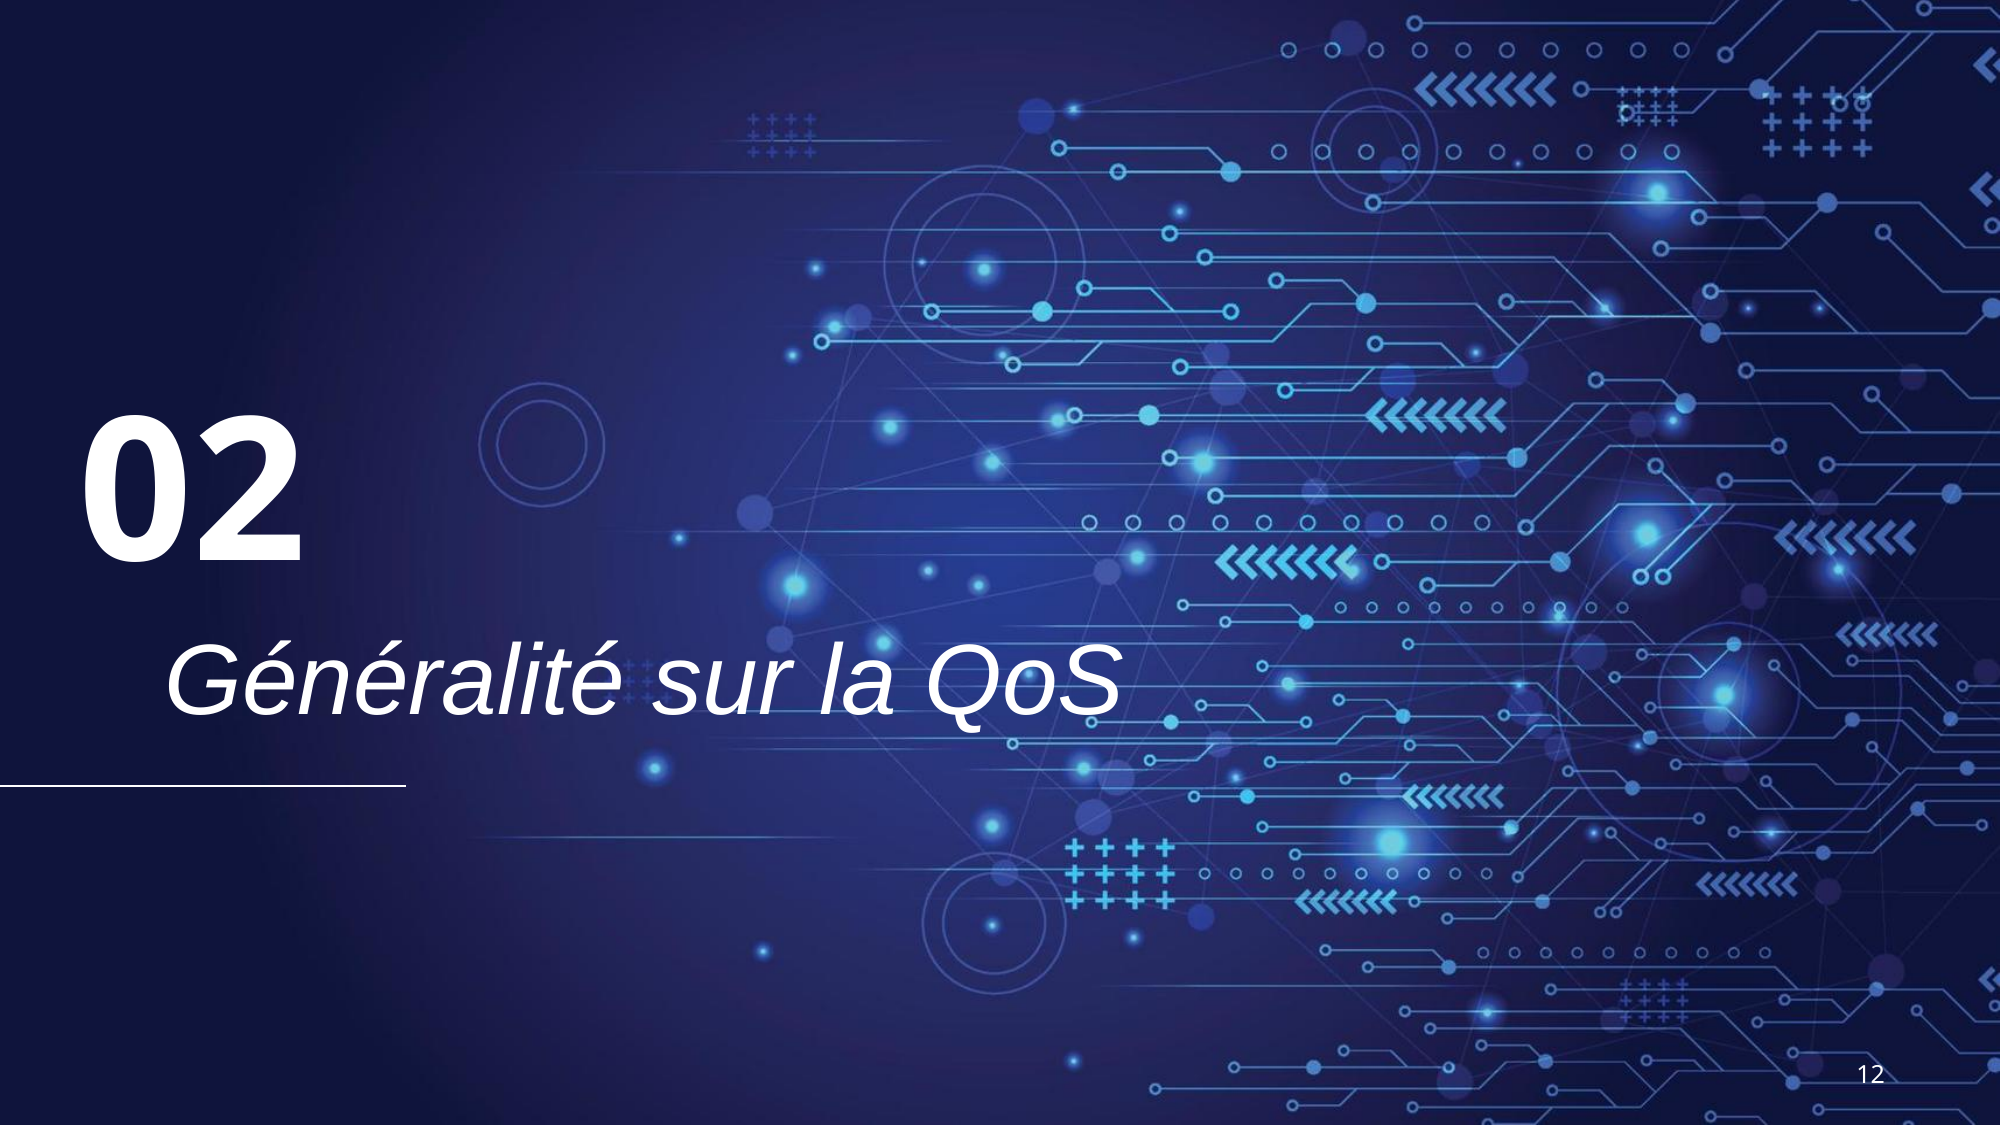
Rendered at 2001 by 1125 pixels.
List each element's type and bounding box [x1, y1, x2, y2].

list [0, 0, 2000, 1125]
